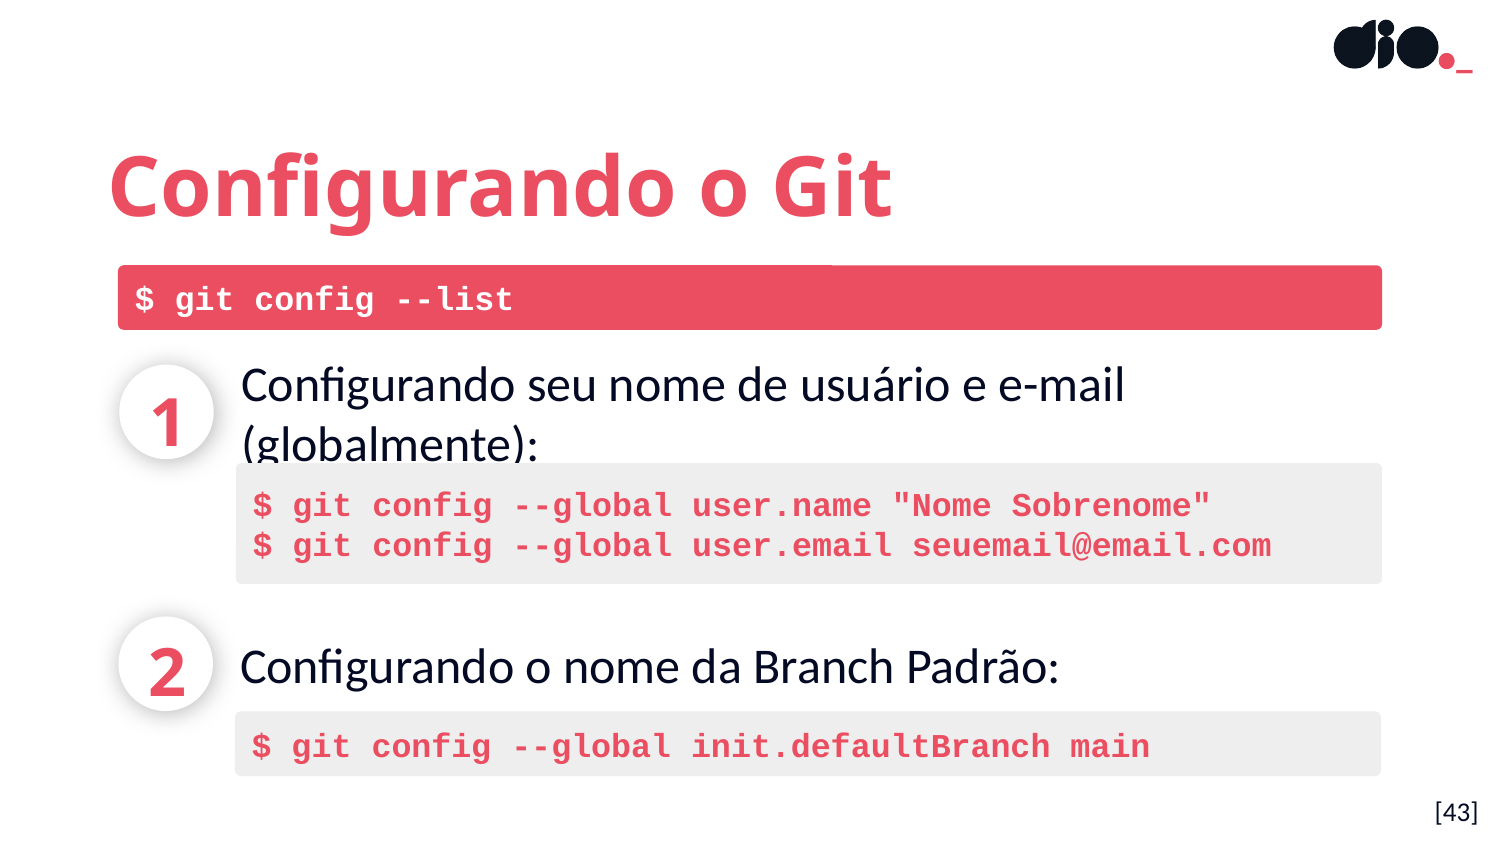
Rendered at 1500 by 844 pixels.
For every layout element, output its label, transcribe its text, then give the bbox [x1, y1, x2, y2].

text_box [118, 616, 214, 712]
text_box Configurando o Git [92, 106, 1381, 245]
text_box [118, 364, 214, 460]
text_box Configurando o nome da Branch Padrão: [218, 623, 1404, 704]
text_box Configurando seu nome de usuário e e-mail (globalmente): [220, 371, 1404, 452]
picture [1333, 19, 1473, 74]
slide_number [‹#›] [1403, 779, 1494, 844]
text_box $ git config --global user.name "Nome Sobrenome" $ git config --global user.email seuemail@email.com [235, 463, 1382, 584]
text_box $ git config --list [117, 265, 1383, 330]
text_box $ git config --global init.defaultBranch main [234, 711, 1381, 777]
